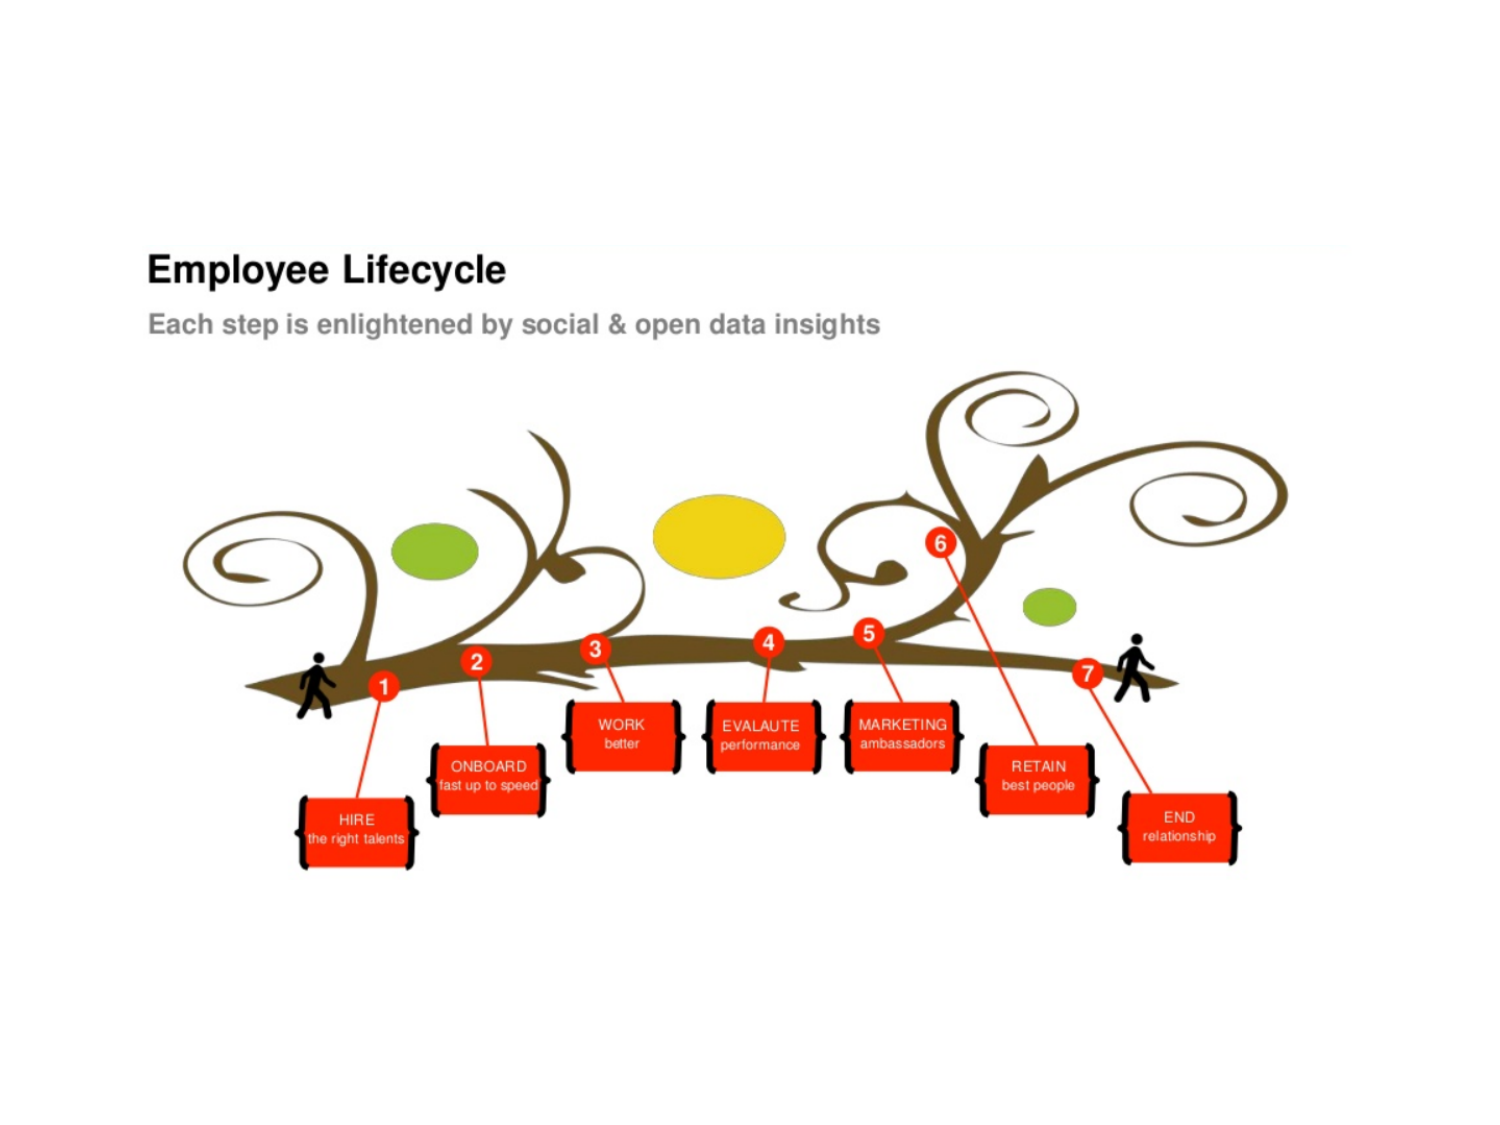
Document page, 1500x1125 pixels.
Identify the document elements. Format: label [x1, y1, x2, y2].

picture [133, 244, 1367, 880]
